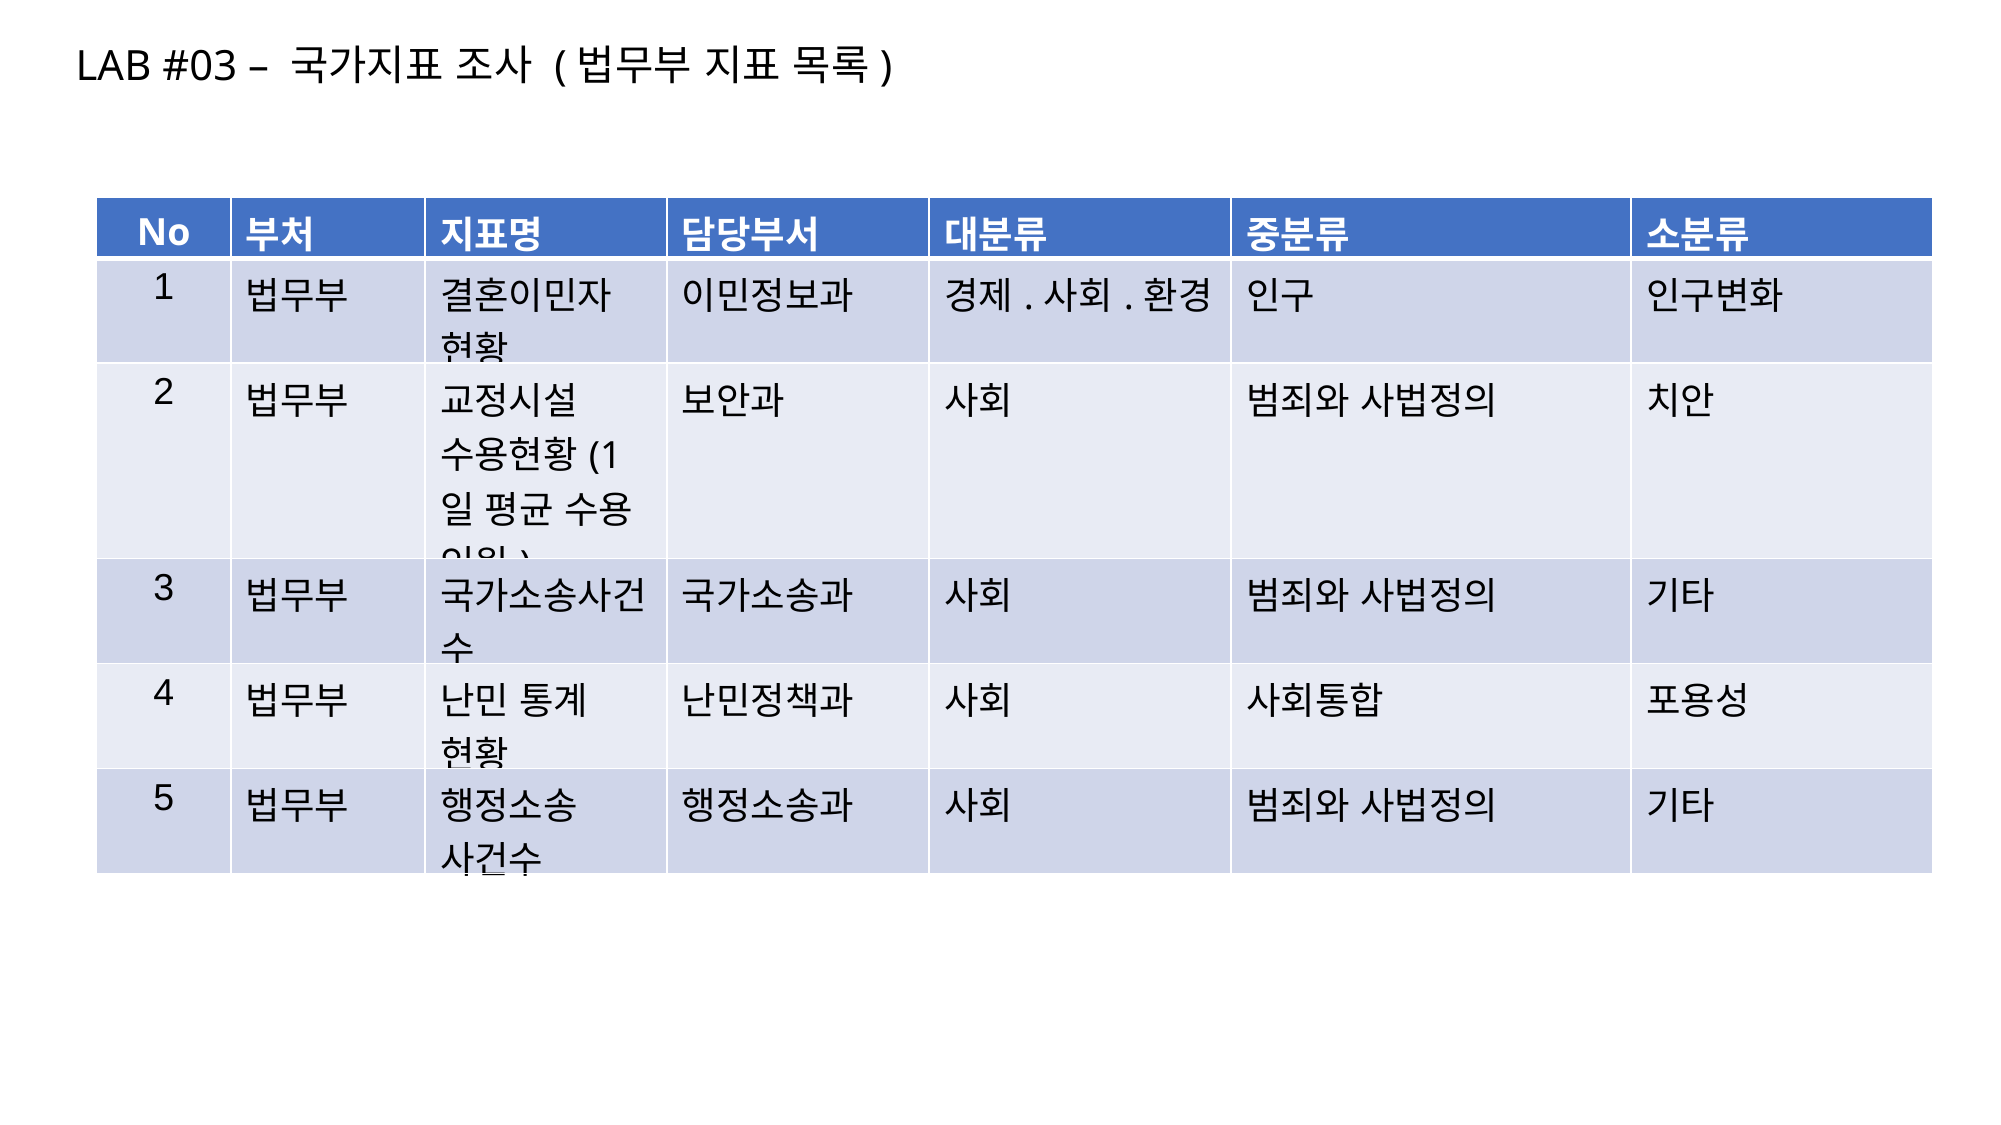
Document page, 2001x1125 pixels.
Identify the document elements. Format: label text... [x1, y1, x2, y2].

table_header 중분류 [1232, 198, 1630, 256]
table_cell 사회 [930, 364, 1230, 558]
table_cell 범죄와 사법정의 [1232, 559, 1630, 663]
table_header 대분류 [930, 198, 1230, 256]
table_cell 법무부 [232, 261, 424, 362]
table_cell 법무부 [232, 559, 424, 663]
table_cell 경제.사회.환경 [930, 261, 1230, 362]
table_cell 범죄와 사법정의 [1232, 364, 1630, 558]
table_cell 결혼이민자 현황 [426, 261, 666, 362]
table_cell 1 [97, 261, 230, 362]
table_header No [97, 198, 230, 256]
table_cell 인구 [1232, 261, 1630, 362]
table_cell 국가소송과 [668, 559, 928, 663]
table_cell 교정시설 수용현황(1일 평균 수용 인원) [426, 364, 666, 558]
table_cell 2 [97, 364, 230, 558]
table_cell 행정소송과 [668, 769, 928, 873]
table_cell 기타 [1632, 769, 1932, 873]
table_cell 보안과 [668, 364, 928, 558]
table_cell 사회통합 [1232, 664, 1630, 768]
table_cell 치안 [1632, 364, 1932, 558]
table_cell 기타 [1632, 559, 1932, 663]
table_cell 법무부 [232, 769, 424, 873]
table_header 부처 [232, 198, 424, 256]
table_cell 국가소송사건수 [426, 559, 666, 663]
table_header 소분류 [1632, 198, 1932, 256]
table_cell 5 [97, 769, 230, 873]
table_cell 난민 통계 현황 [426, 664, 666, 768]
table_cell 법무부 [232, 364, 424, 558]
table_header 담당부서 [668, 198, 928, 256]
table_cell 4 [97, 664, 230, 768]
table_cell 행정소송 사건수 [426, 769, 666, 873]
table_cell 법무부 [232, 664, 424, 768]
table_cell 난민정책과 [668, 664, 928, 768]
table_cell 사회 [930, 769, 1230, 873]
table_cell 사회 [930, 559, 1230, 663]
table_cell 이민정보과 [668, 261, 928, 362]
table_cell 사회 [930, 664, 1230, 768]
table_cell 범죄와 사법정의 [1232, 769, 1630, 873]
text_box LAB #03 – 국가지표 조사 (법무부 지표 목록) [60, 31, 1005, 96]
table_cell 3 [97, 559, 230, 663]
table_cell 인구변화 [1632, 261, 1932, 362]
table_header 지표명 [426, 198, 666, 256]
table_cell 포용성 [1632, 664, 1932, 768]
